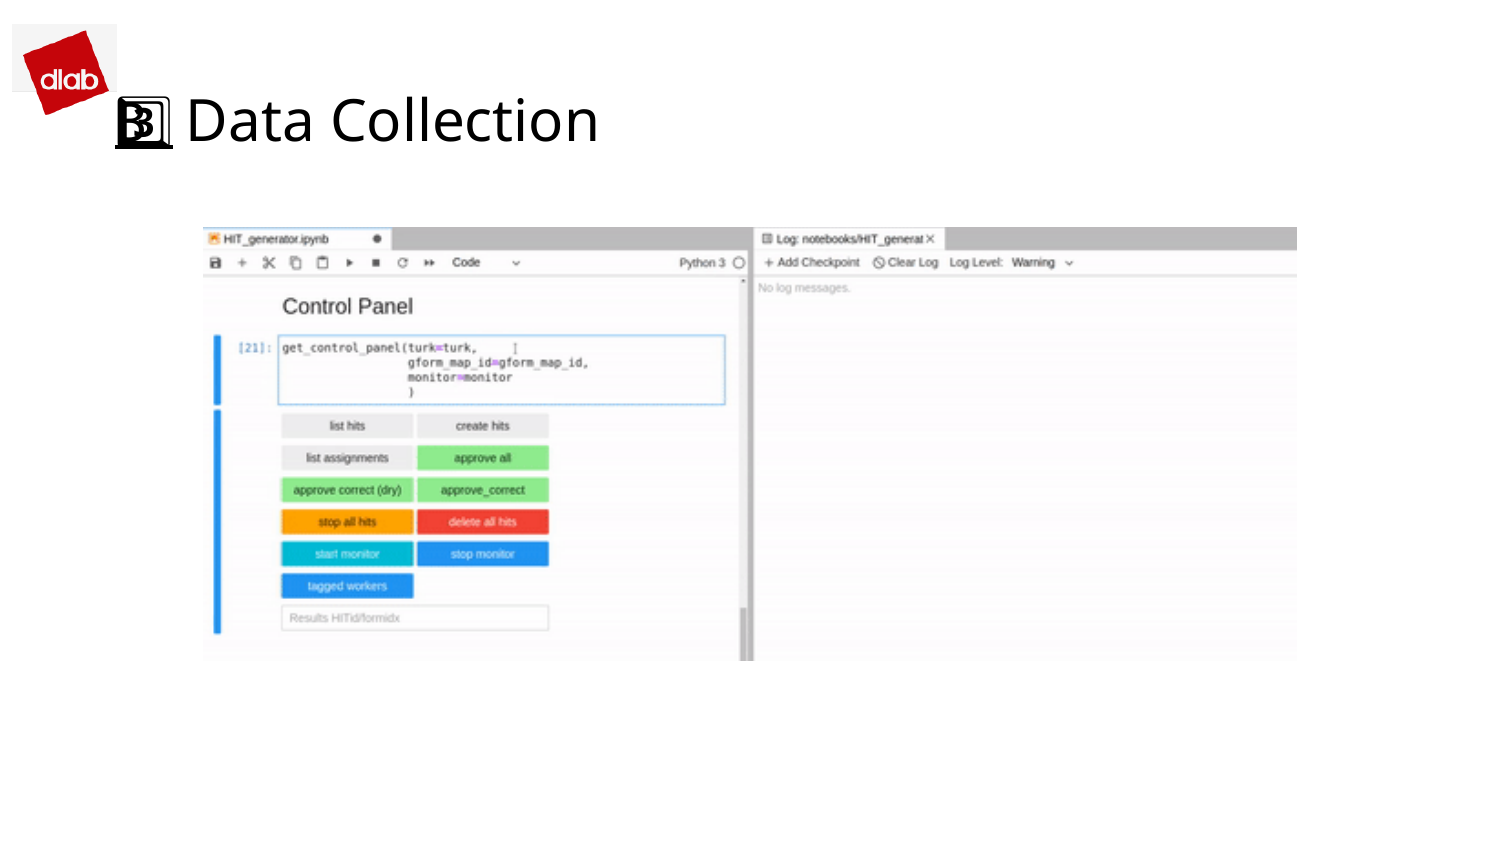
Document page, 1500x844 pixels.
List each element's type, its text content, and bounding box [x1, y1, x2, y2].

picture [12, 24, 117, 127]
picture [202, 226, 1298, 662]
text_box 3️⃣ Data Collection [100, 68, 1498, 163]
